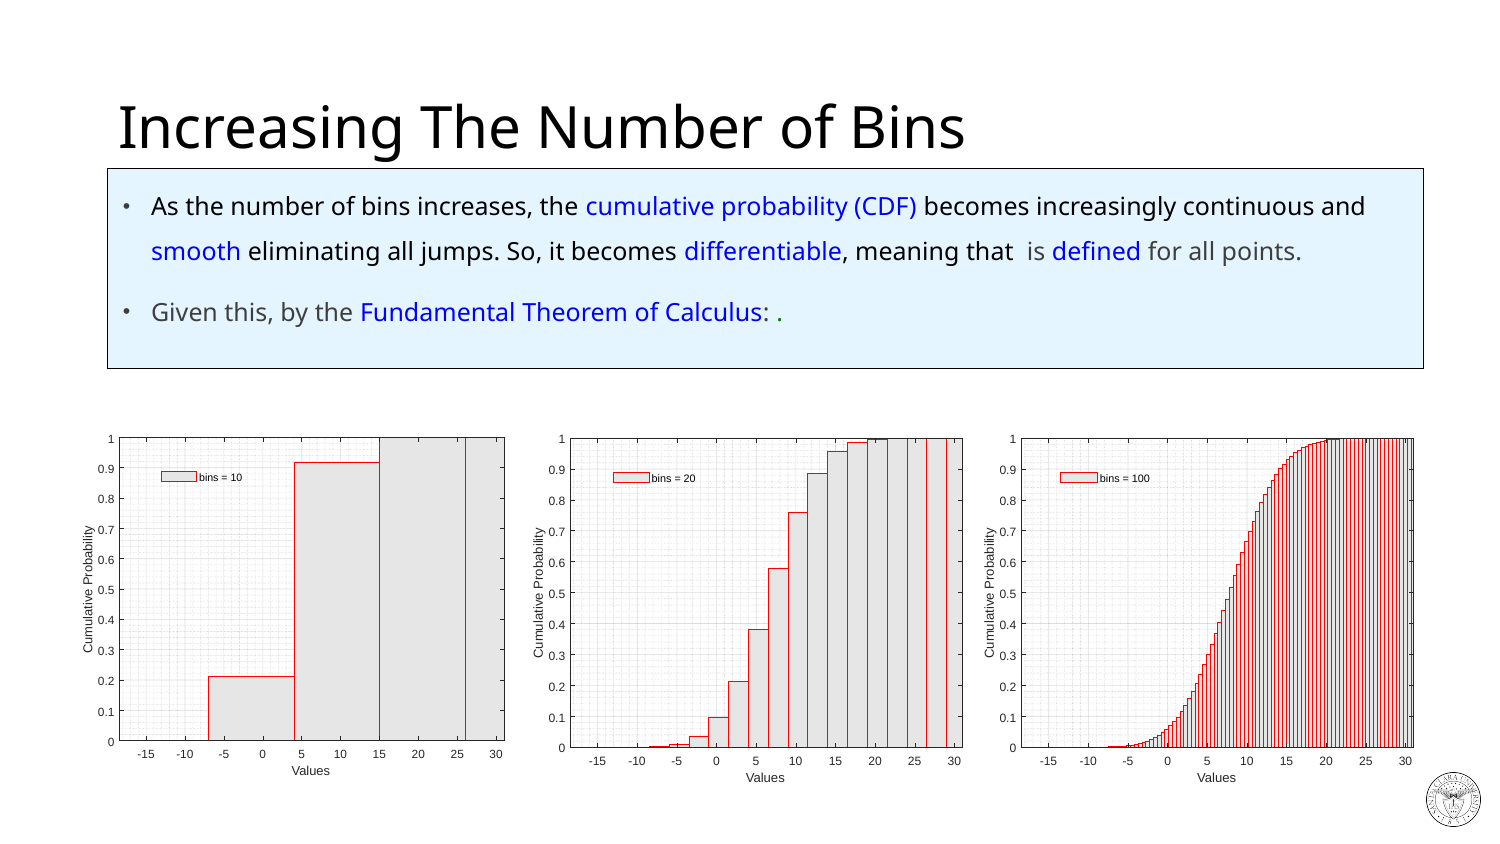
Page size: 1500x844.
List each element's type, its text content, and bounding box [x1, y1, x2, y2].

picture [54, 409, 1481, 827]
title Increasing The Number of Bins [103, 44, 1397, 169]
